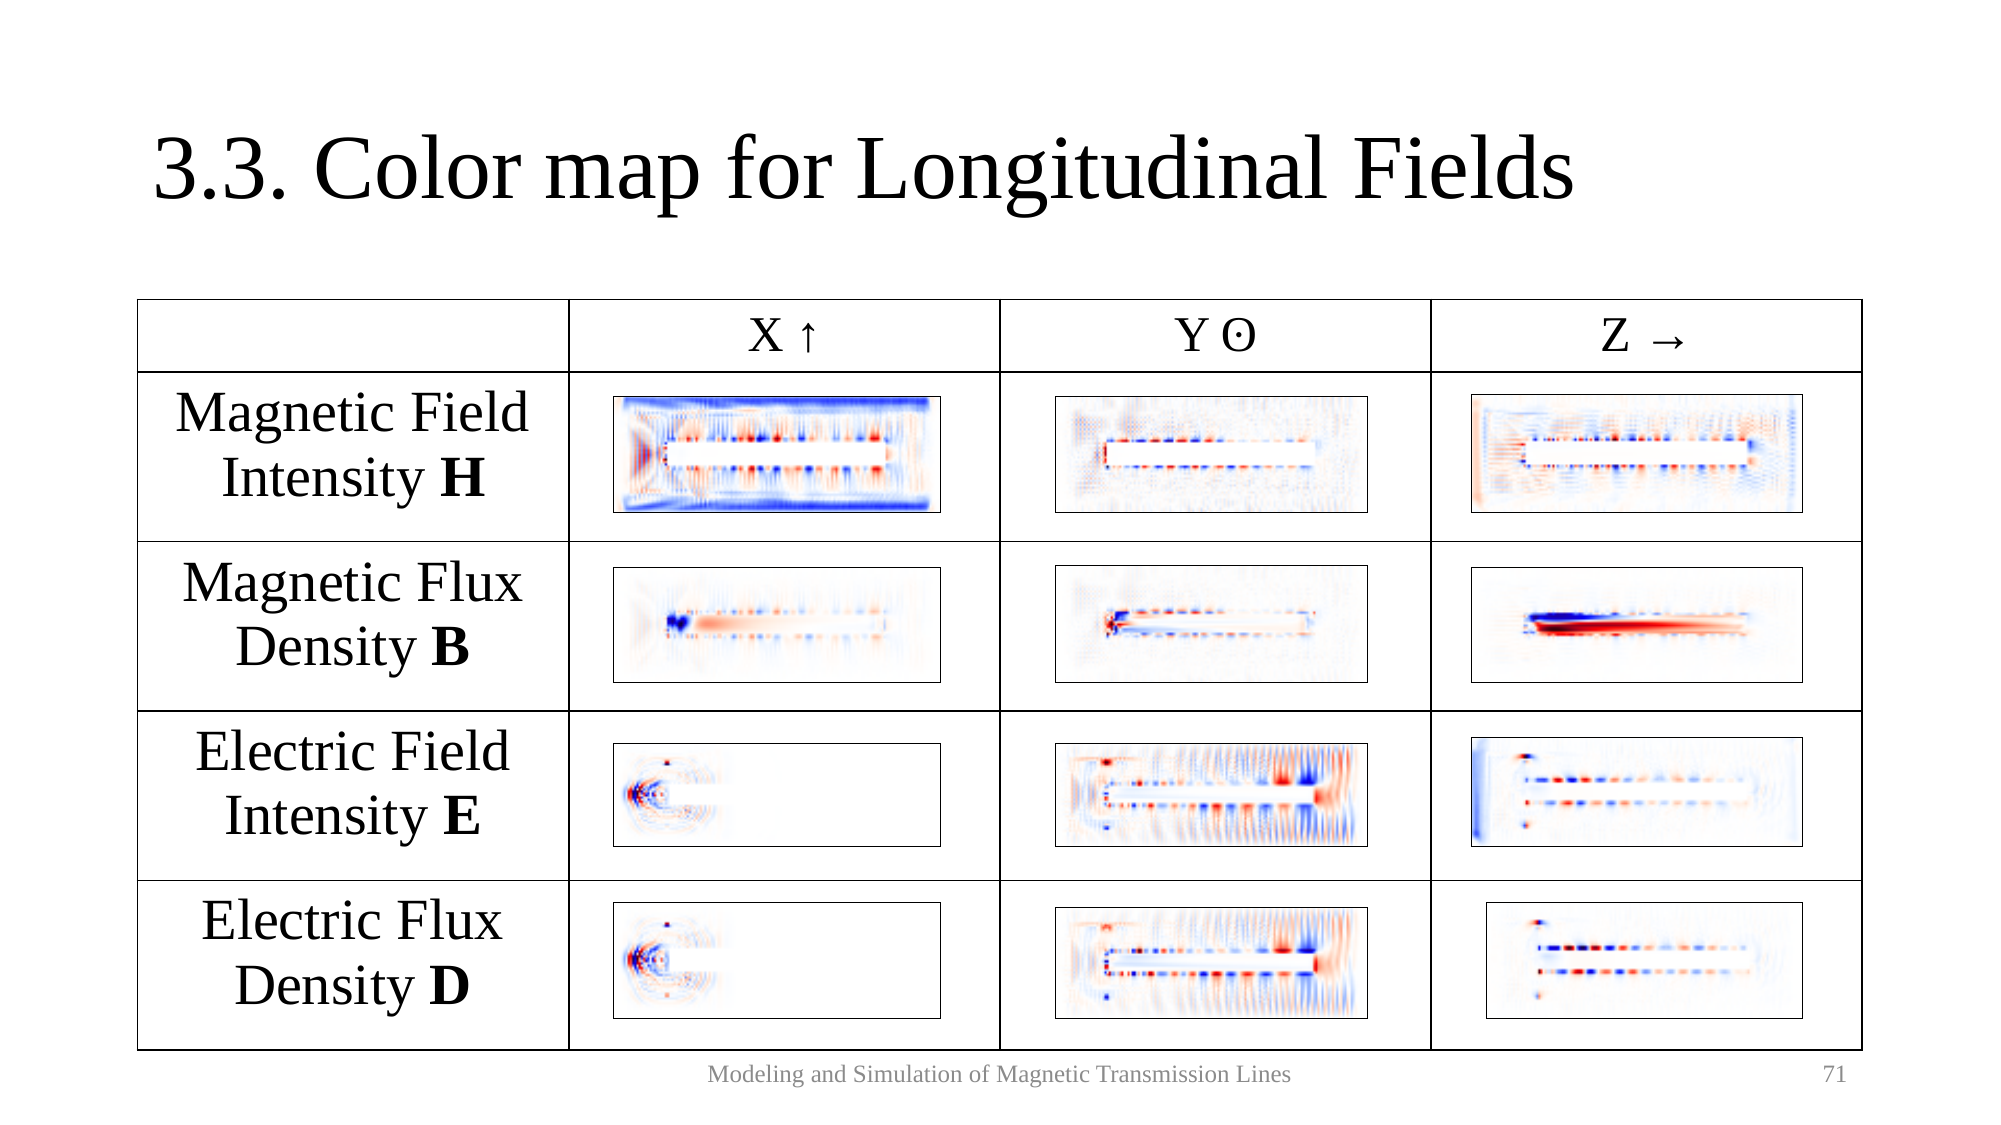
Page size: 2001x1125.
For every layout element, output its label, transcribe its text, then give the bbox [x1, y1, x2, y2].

table_cell [570, 712, 999, 880]
table_cell Electric Field Intensity E [138, 712, 568, 880]
picture [1055, 743, 1368, 847]
table_cell Magnetic Field Intensity H [138, 373, 568, 541]
footer Modeling and Simulation of Magnetic Transmission Lines [662, 1042, 1338, 1103]
table_cell [1432, 542, 1861, 710]
table_cell [1432, 881, 1861, 1042]
picture [613, 567, 941, 683]
table_cell [1432, 712, 1861, 880]
table_cell [1432, 373, 1861, 541]
table_cell Magnetic Flux Density B [138, 542, 568, 710]
table_header Y ʘ [1001, 300, 1430, 371]
picture [613, 396, 941, 513]
table_cell [1001, 542, 1430, 710]
table_header [138, 300, 568, 371]
picture [613, 743, 941, 847]
table_cell Electric Flux Density D [138, 881, 568, 1049]
picture [1471, 394, 1803, 513]
table_cell [1001, 373, 1430, 541]
picture [1486, 902, 1803, 1019]
table_header Z → [1432, 300, 1861, 371]
picture [1471, 737, 1803, 847]
table_cell [1001, 881, 1430, 1049]
picture [1471, 567, 1803, 683]
table_cell [570, 542, 999, 710]
table_cell [1001, 712, 1430, 880]
picture [1055, 907, 1368, 1019]
table_header X ↑ [570, 300, 999, 371]
title 3.3. Color map for Longitudinal Fields [137, 59, 1863, 278]
picture [1055, 396, 1368, 513]
picture [1055, 565, 1368, 683]
table_cell [570, 881, 999, 1049]
table_cell [570, 373, 999, 541]
picture [613, 902, 941, 1019]
slide_number 71 [1412, 1042, 1863, 1103]
